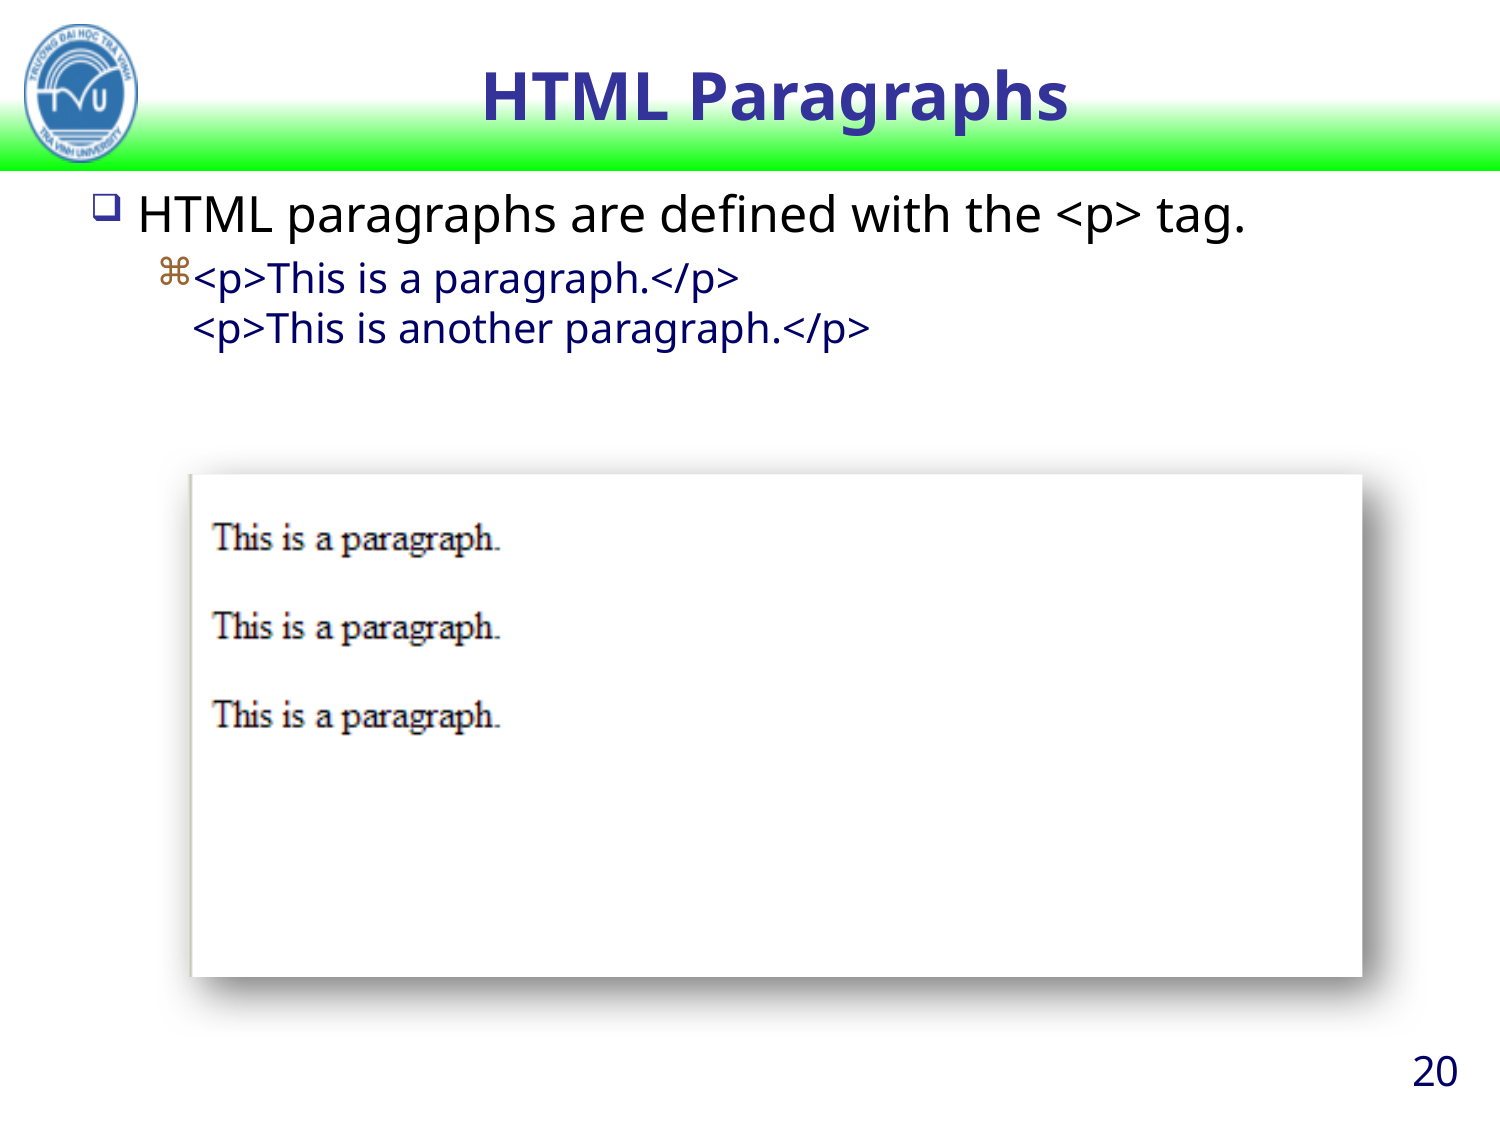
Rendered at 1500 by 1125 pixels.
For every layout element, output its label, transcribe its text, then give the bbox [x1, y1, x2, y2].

title HTML Paragraphs [74, 24, 1476, 163]
text_box e [179, 467, 1404, 1017]
picture [187, 474, 1363, 977]
list HTML paragraphs are defined with the <p> tag. <p>This is a paragraph.</p> <p>This is another paragraph.</p> [74, 174, 1476, 1051]
slide_number 20 [1312, 1037, 1476, 1101]
list PHP Indexed Arrays There are two ways to create indexed arrays: The index can be assigned automatically (index always starts at 0): or the index can be assigned manually: [202, 485, 1391, 1003]
picture [24, 24, 74, 163]
